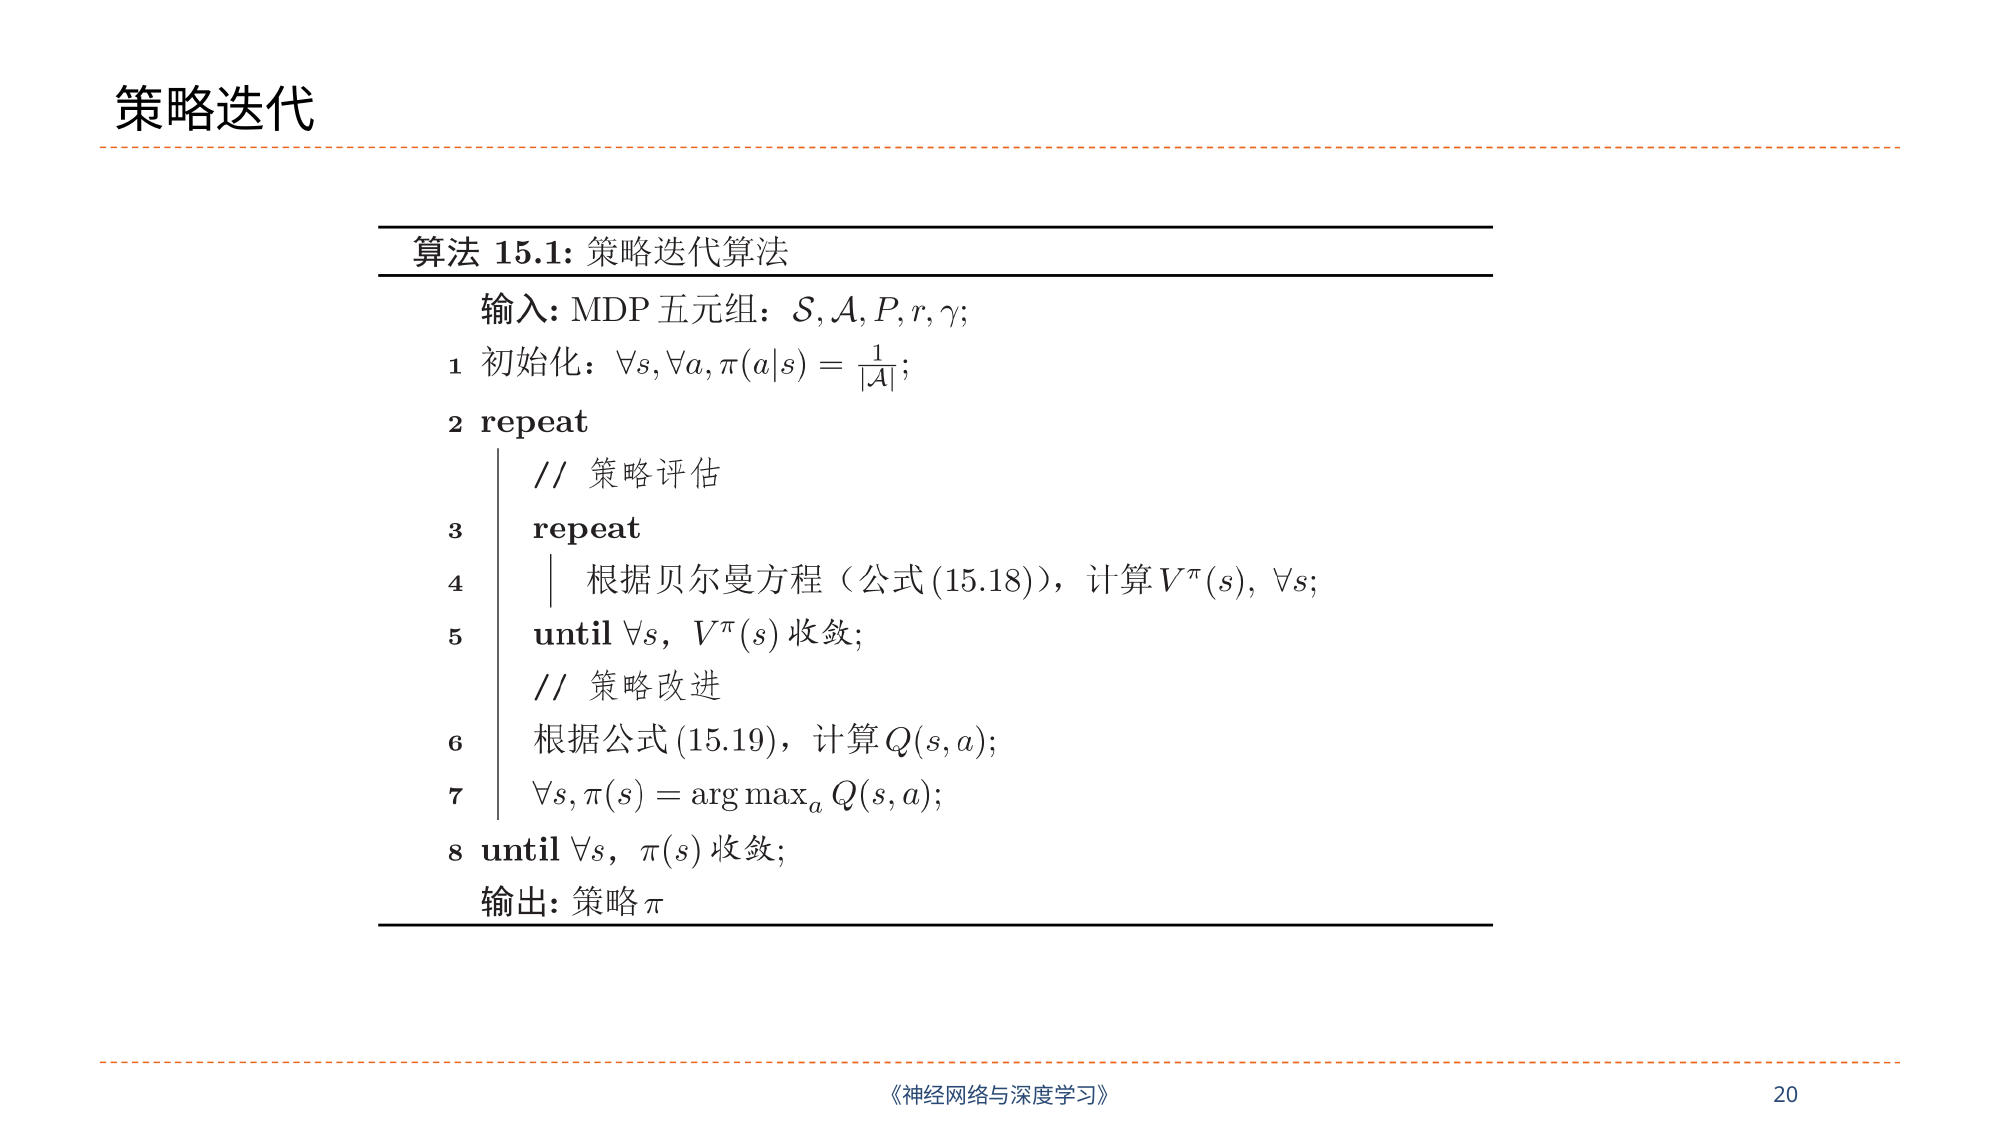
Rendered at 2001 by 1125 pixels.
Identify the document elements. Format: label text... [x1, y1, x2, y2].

picture [362, 199, 1517, 953]
title 策略迭代 [99, 24, 1900, 146]
